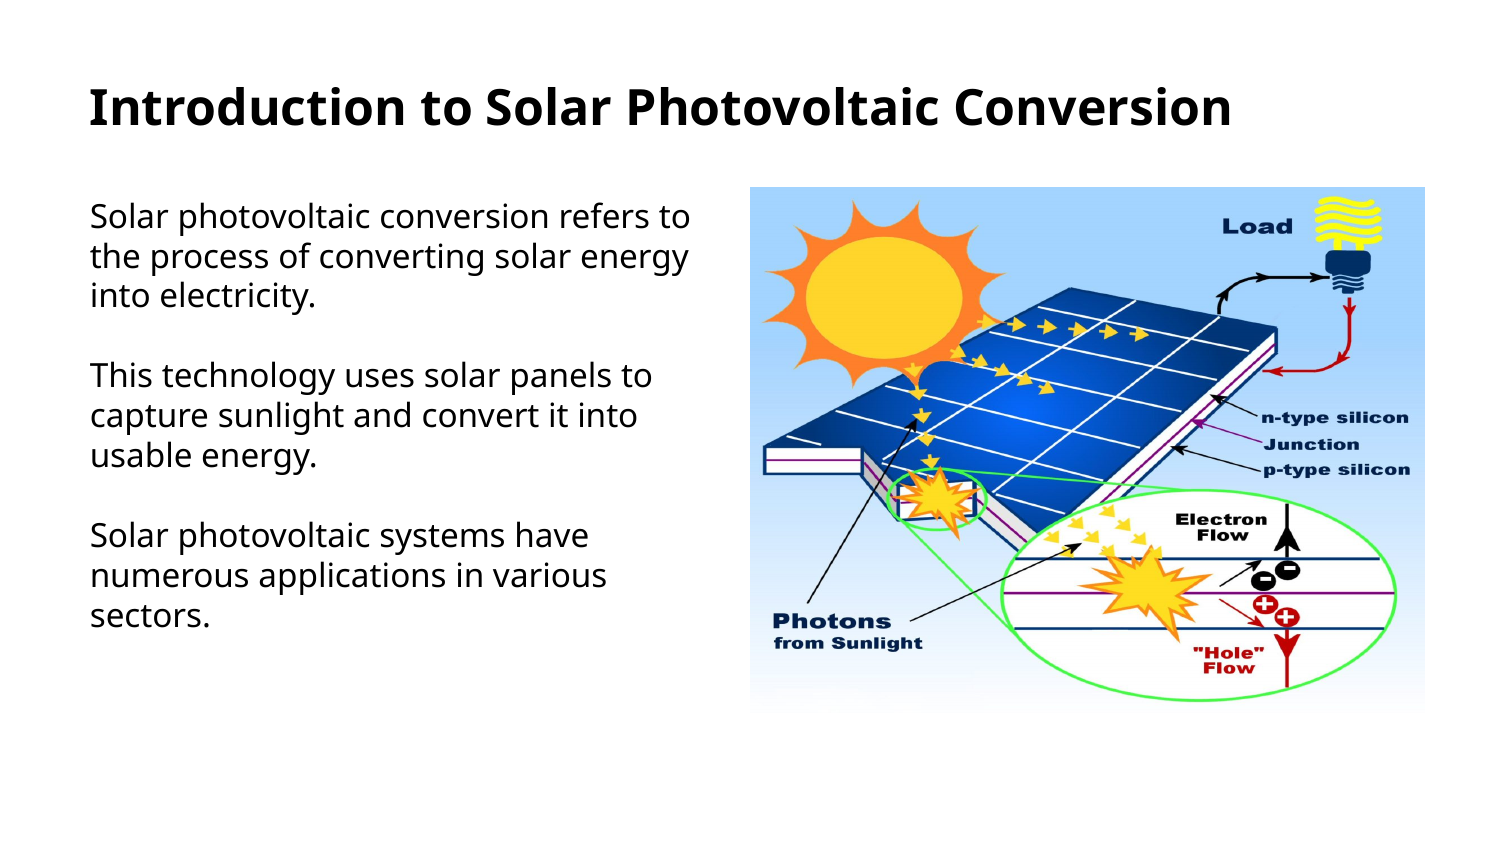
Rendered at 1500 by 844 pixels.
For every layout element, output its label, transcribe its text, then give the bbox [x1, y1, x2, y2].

text_box Introduction to Solar Photovoltaic Conversion [74, 37, 1425, 173]
picture [749, 187, 1425, 713]
text_box Solar photovoltaic conversion refers to the process of converting solar energy into electricity. This technology uses solar panels to capture sunlight and convert it into usable energy. Solar photovoltaic systems have numerous applications in various sectors. [74, 187, 749, 713]
